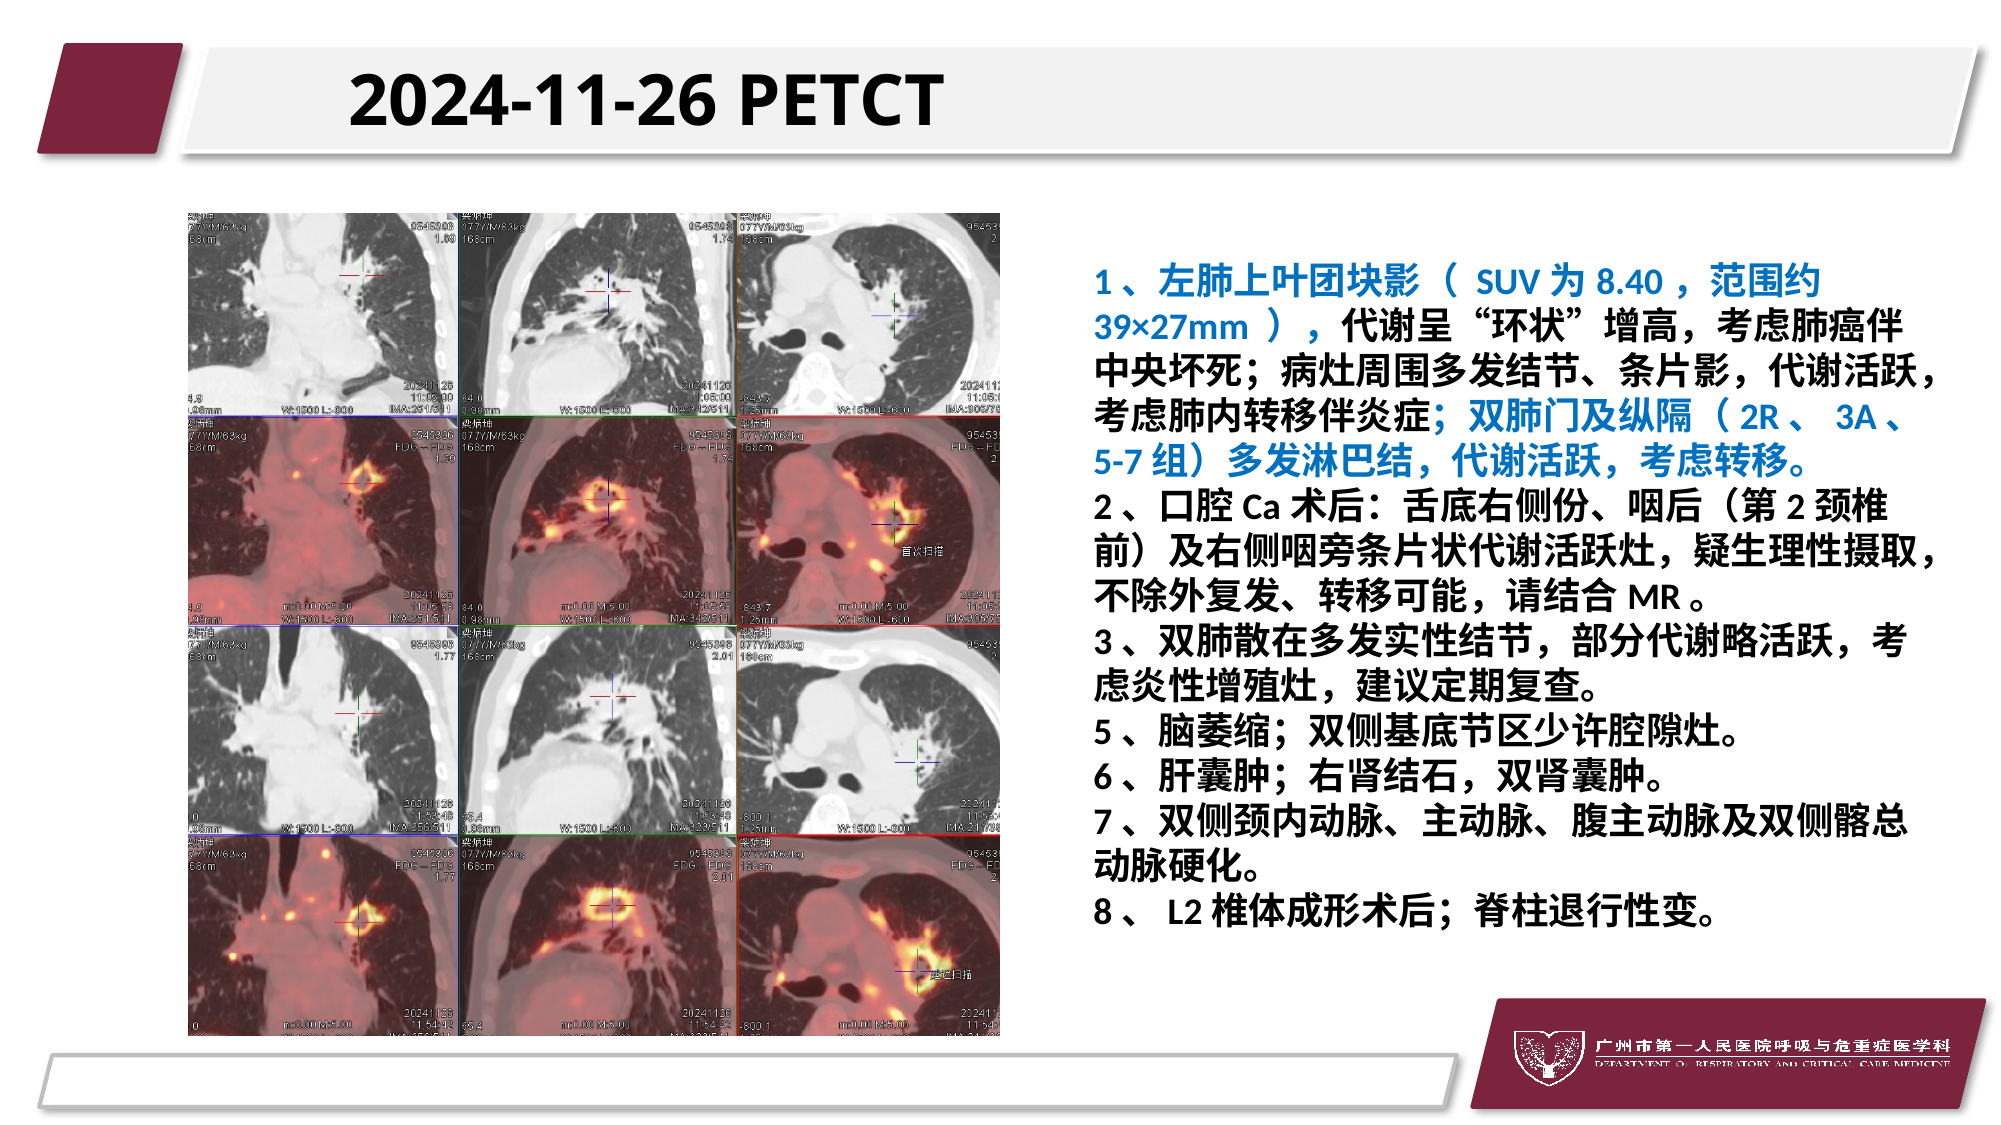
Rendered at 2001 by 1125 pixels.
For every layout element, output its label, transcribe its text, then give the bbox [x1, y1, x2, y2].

title 2024-11-26 PETCT [333, 3, 2000, 191]
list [187, 212, 1001, 1036]
text_box 1、左肺上叶团块影（ SUV为8.40，范围约39×27mm ），代谢呈“环状”增高，考虑肺癌伴中央坏死；病灶周围多发结节、条片影，代谢活跃，考虑肺内转移伴炎症；双肺门及纵隔（2R、3A、5-7组）多发淋巴结，代谢活跃，考虑转移。 2、口腔Ca术后：舌底右侧份、咽后（第2颈椎前）及右侧咽旁条片状代谢活跃灶，疑生理性摄取，不除外复发、转移可能，请结合MR。 3、双肺散在多发实性结节，部分代谢略活跃，考虑炎性增殖灶，建议定期复查。 5、脑萎缩；双侧基底节区少许腔隙灶。 6、肝囊肿；右肾结石，双肾囊肿。 7、双侧颈内动脉、主动脉、腹主动脉及双侧髂总动脉硬化。 8、L2椎体成形术后；脊柱退行性变。 [1078, 249, 1952, 939]
